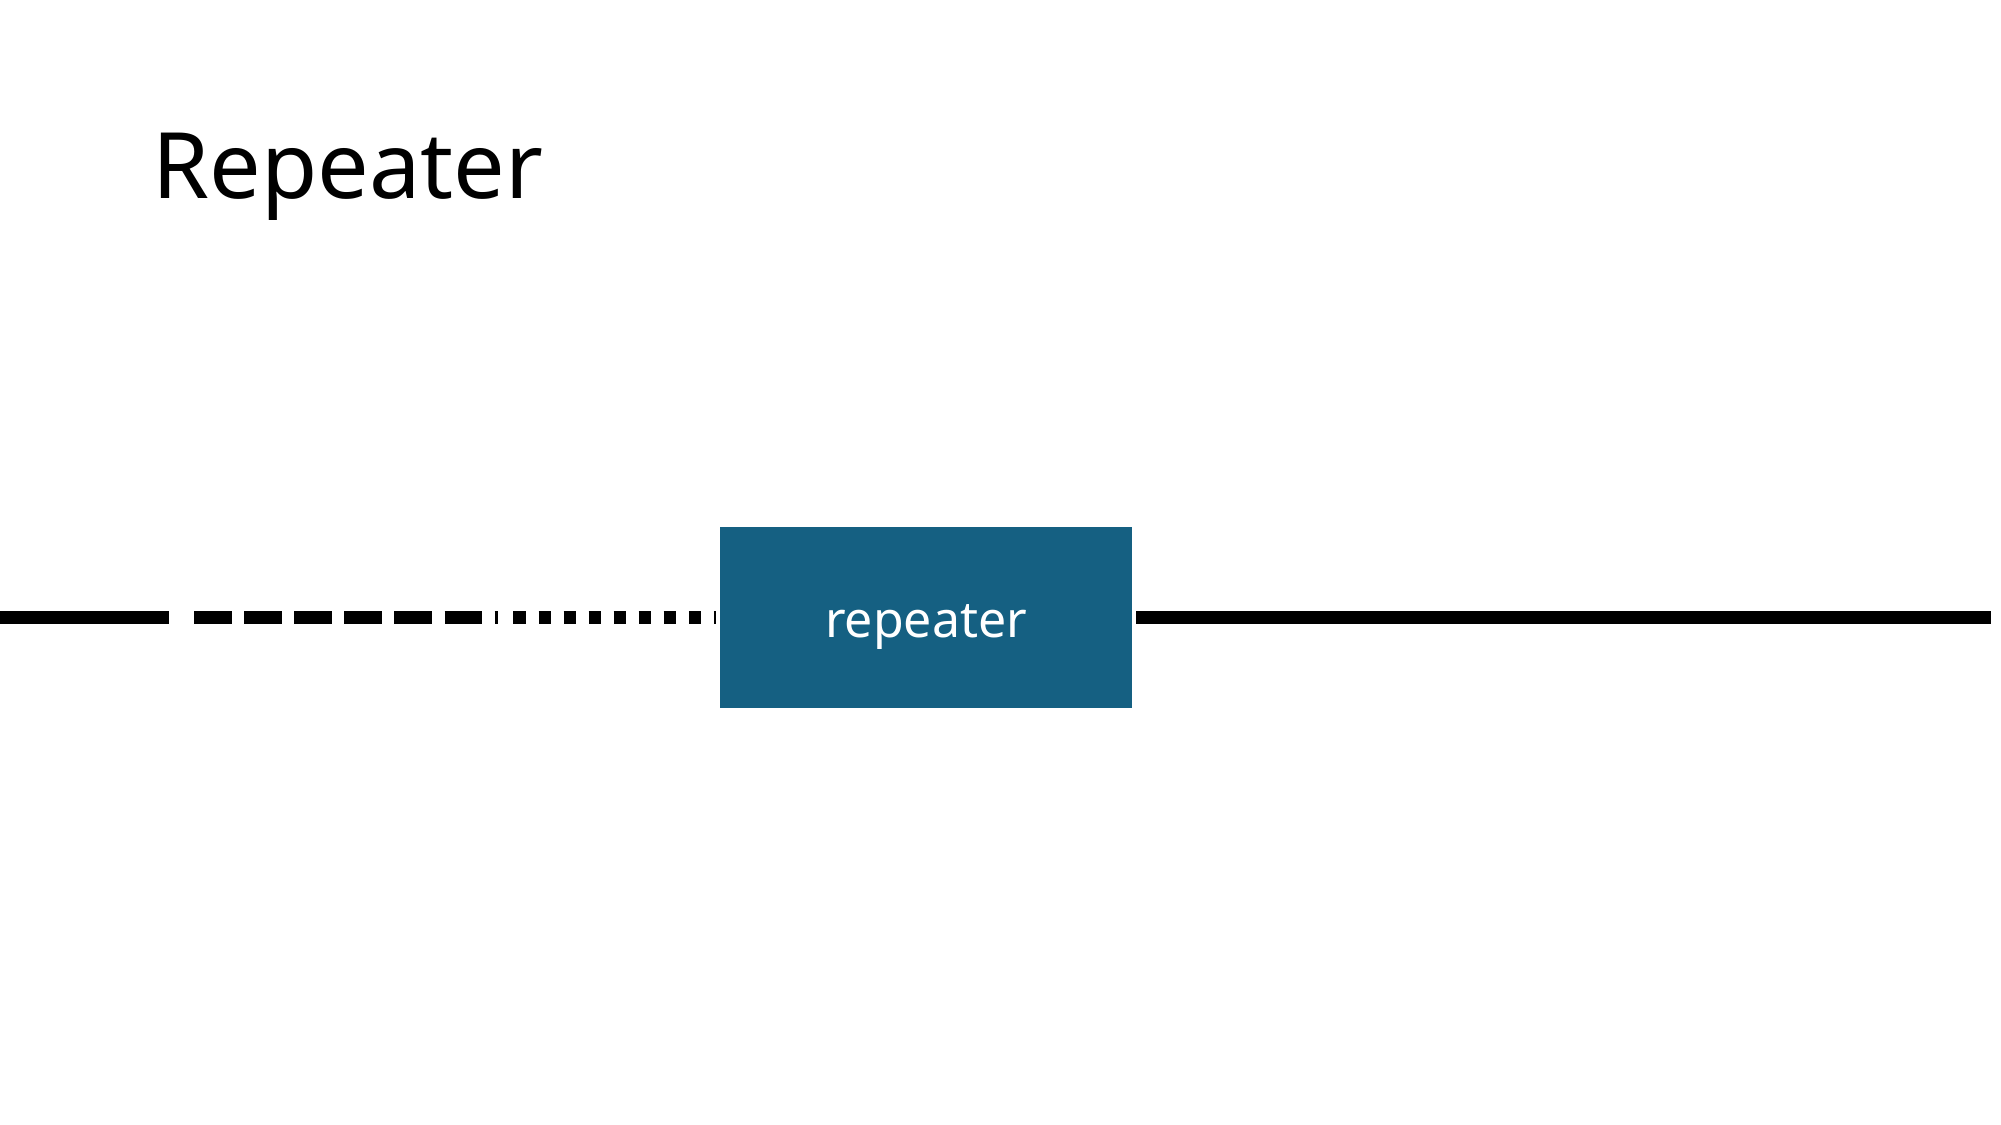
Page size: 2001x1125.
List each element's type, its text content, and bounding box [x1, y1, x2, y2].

text_box repeater [716, 523, 1136, 616]
text_box repeater [716, 619, 1136, 712]
title Repeater [137, 59, 1863, 278]
